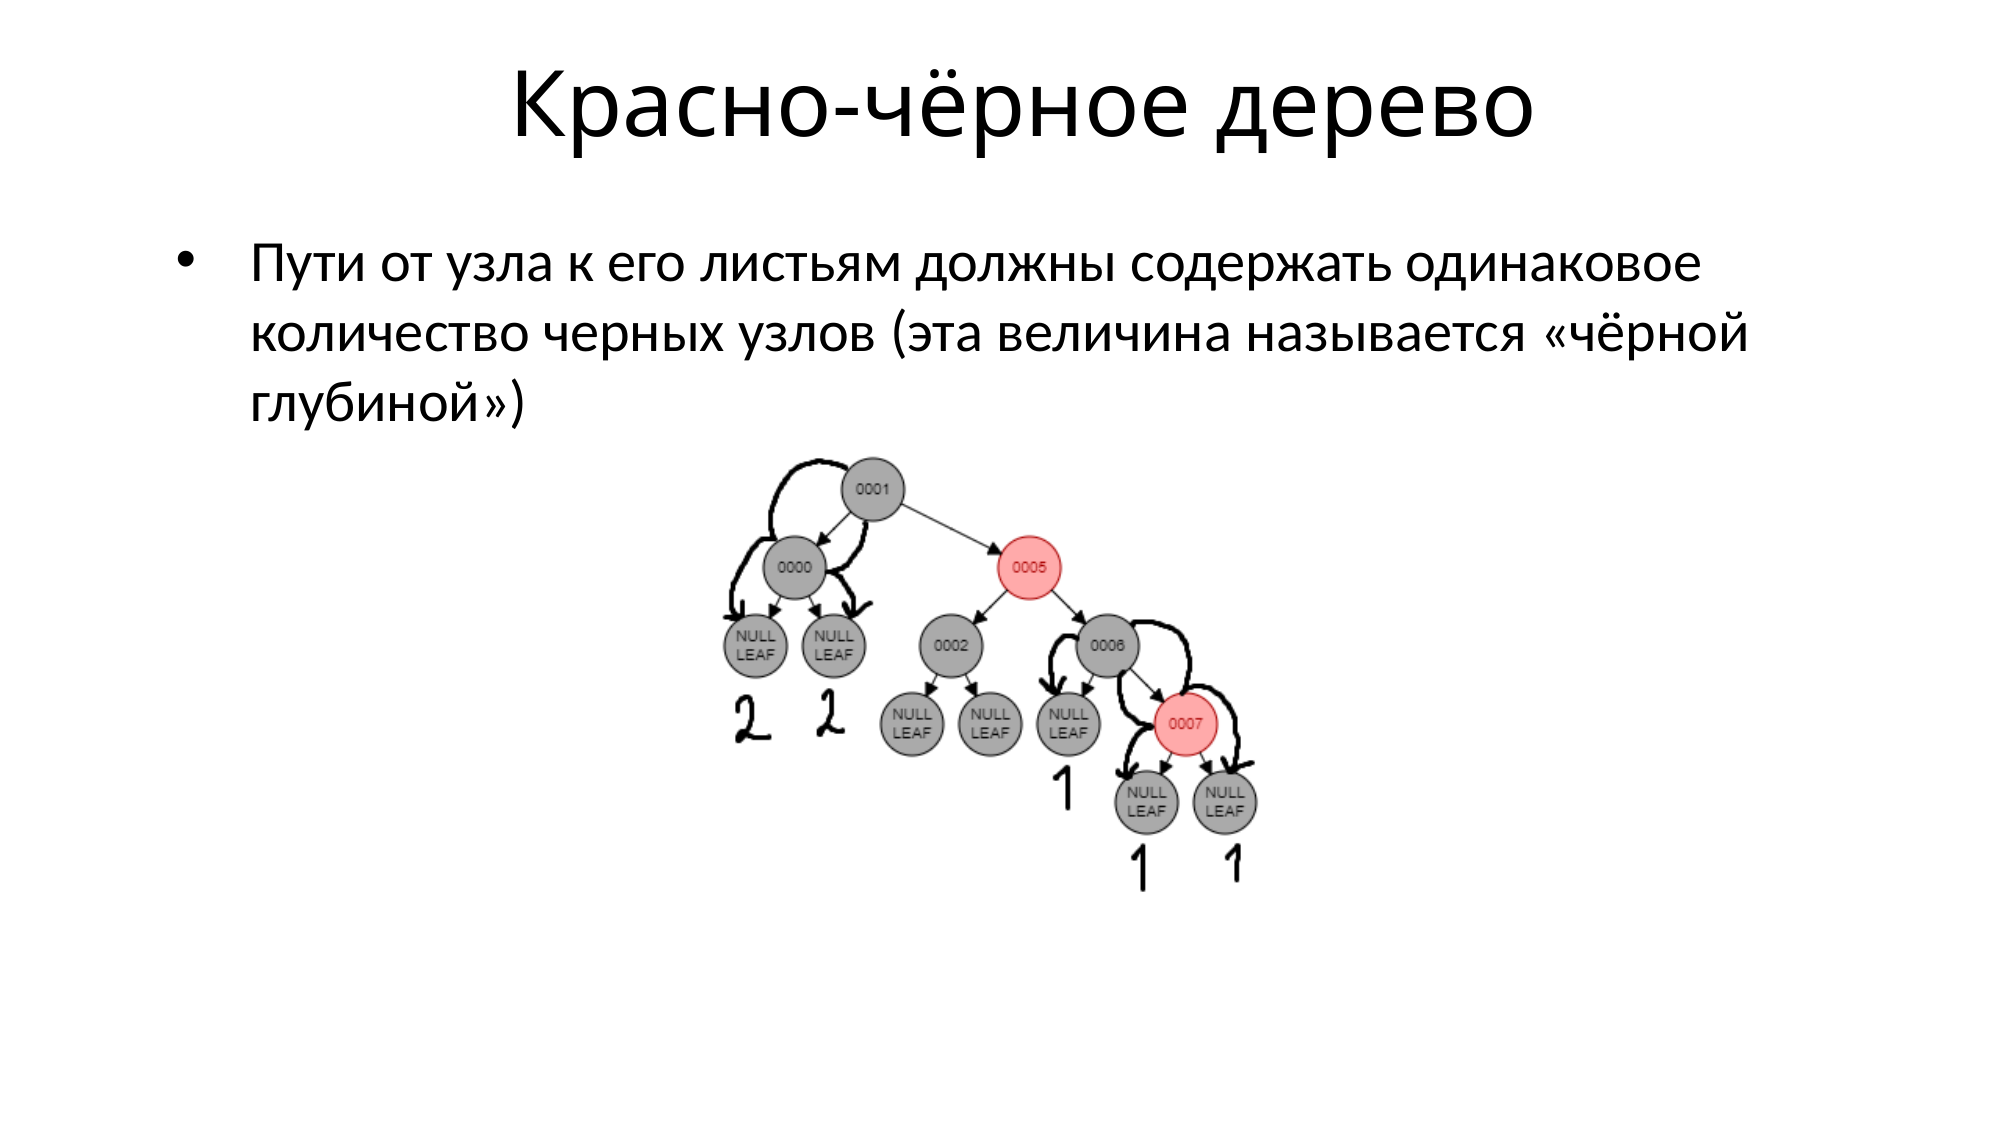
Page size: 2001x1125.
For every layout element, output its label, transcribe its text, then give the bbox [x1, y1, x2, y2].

text_box Красно-чёрное дерево [160, 0, 1886, 215]
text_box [160, 215, 1886, 917]
